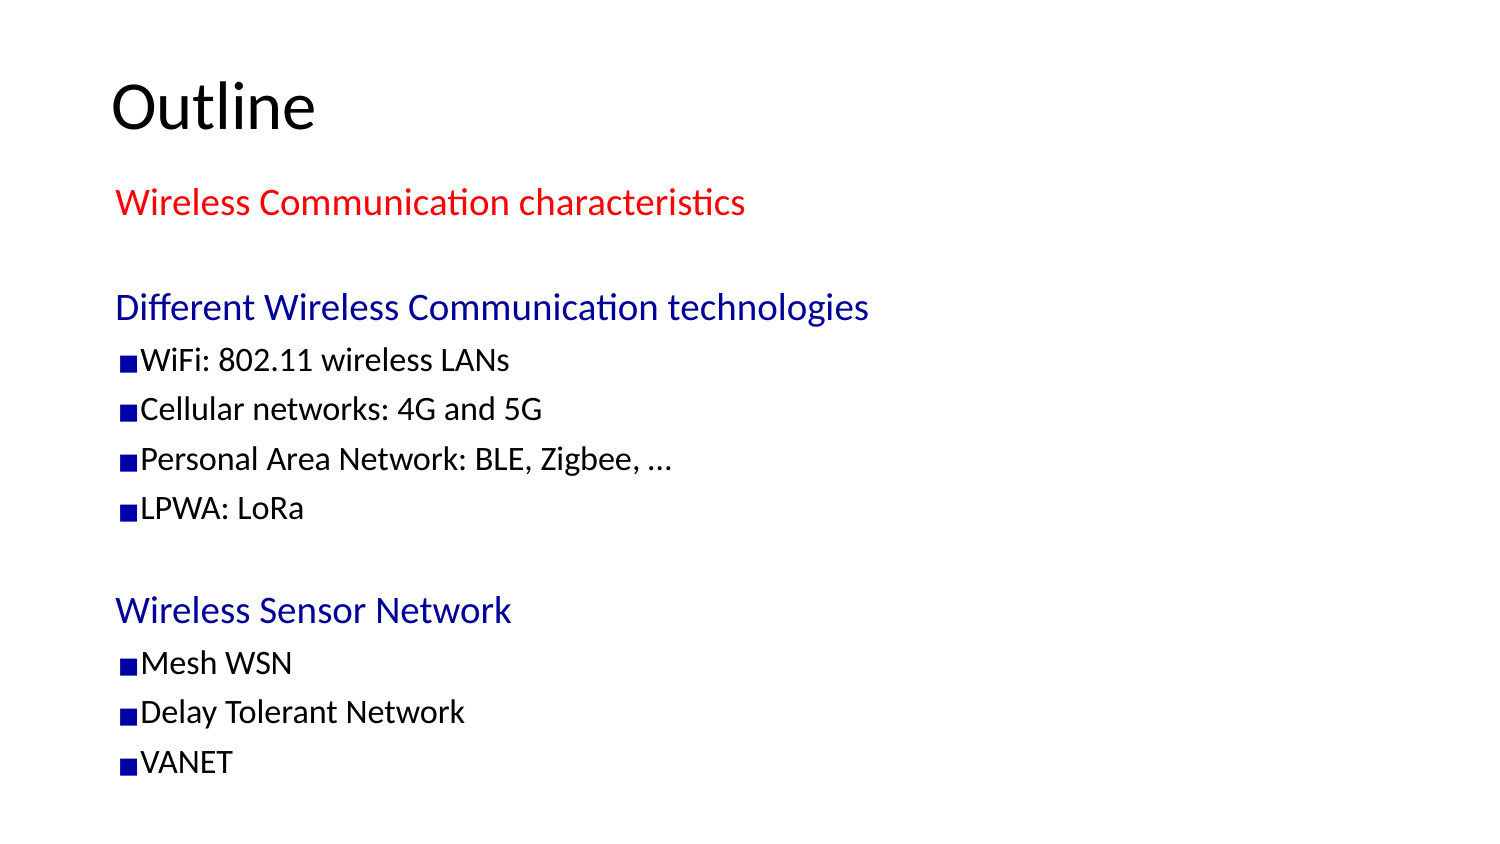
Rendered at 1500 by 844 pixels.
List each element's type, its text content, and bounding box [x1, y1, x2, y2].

title Outline [99, 52, 1394, 163]
text_box [88, 538, 1294, 791]
text_box Wireless Communication characteristics Different Wireless Communication technologies WiFi: 802.11 wireless LANs Cellular networks: 4G and 5G Personal Area Network: BLE, Zigbee, … LPWA: LoRa Wireless Sensor Network Mesh WSN Delay Tolerant Network VANET [88, 176, 1355, 791]
